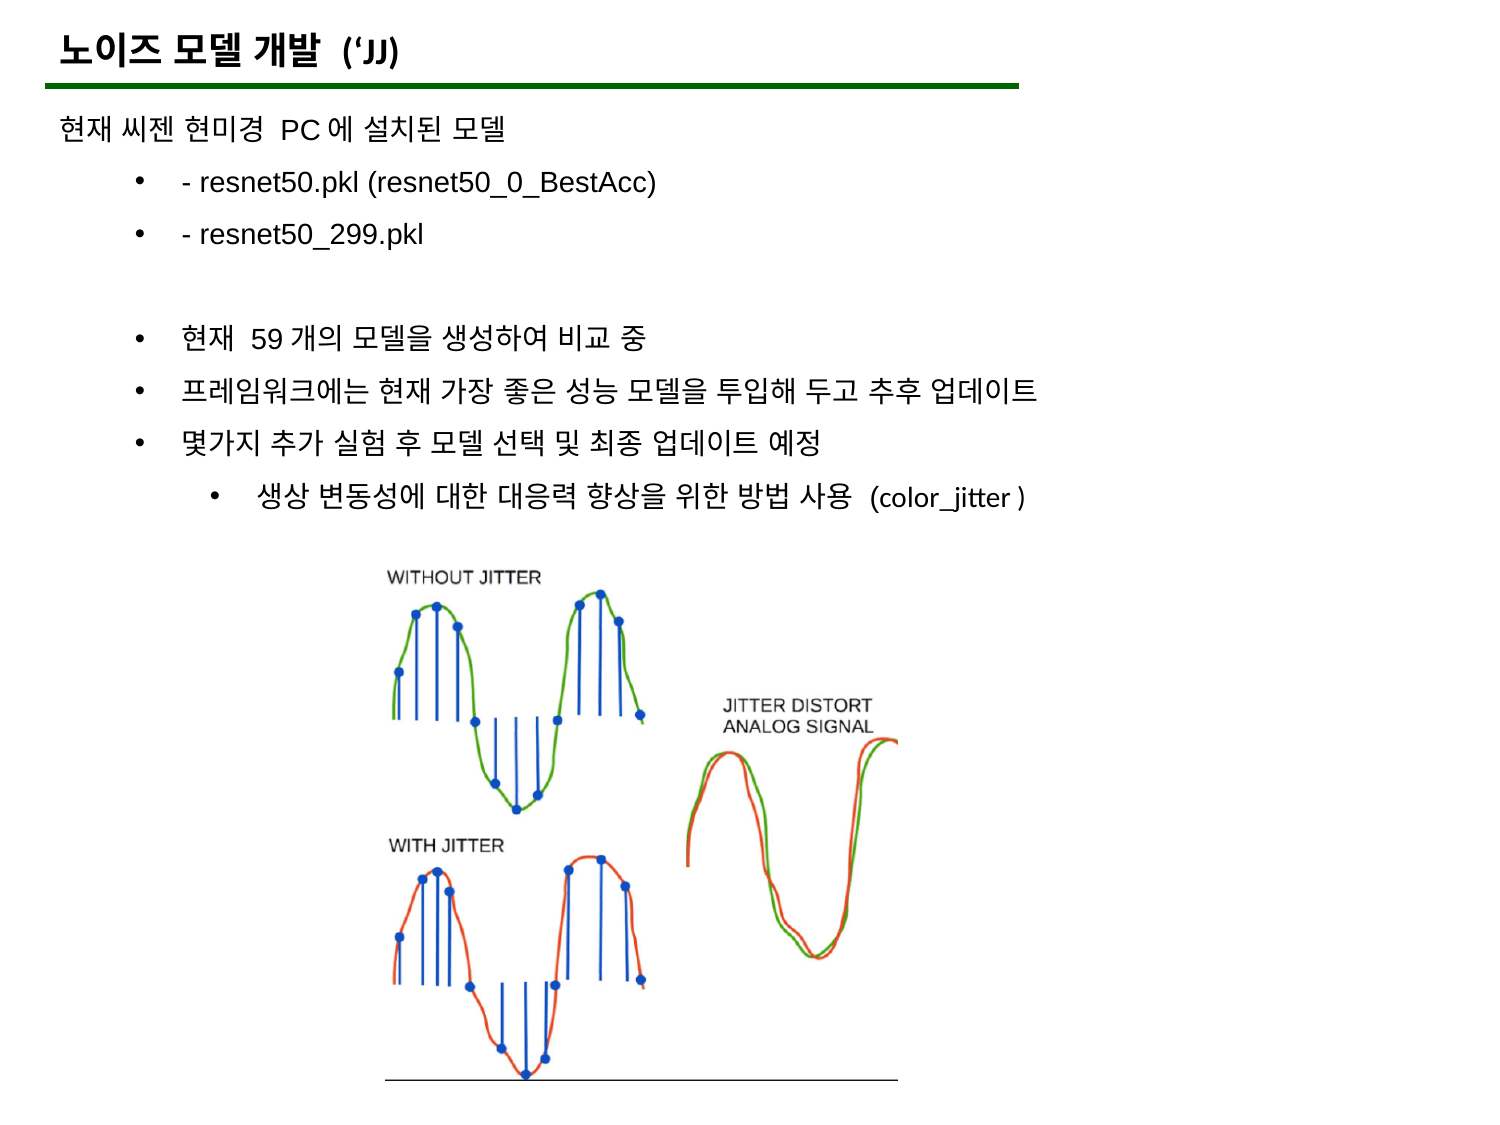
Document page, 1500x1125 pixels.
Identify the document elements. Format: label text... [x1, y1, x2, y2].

text_box 현재 씨젠 현미경 PC에 설치된 모델 - resnet50.pkl (resnet50_0_BestAcc) - resnet50_299.pkl 현재 59개의 모델을 생성하여 비교 중 프레임워크에는 현재 가장 좋은 성능 모델을 투입해 두고 추후 업데이트 몇가지 추가 실험 후 모델 선택 및 최종 업데이트 예정 생상 변동성에 대한 대응력 향상을 위한 방법 사용 (color_jitter ) [45, 85, 1294, 573]
text_box 노이즈 모델 개발 (‘JJ) [45, 19, 929, 80]
picture [370, 561, 909, 1088]
